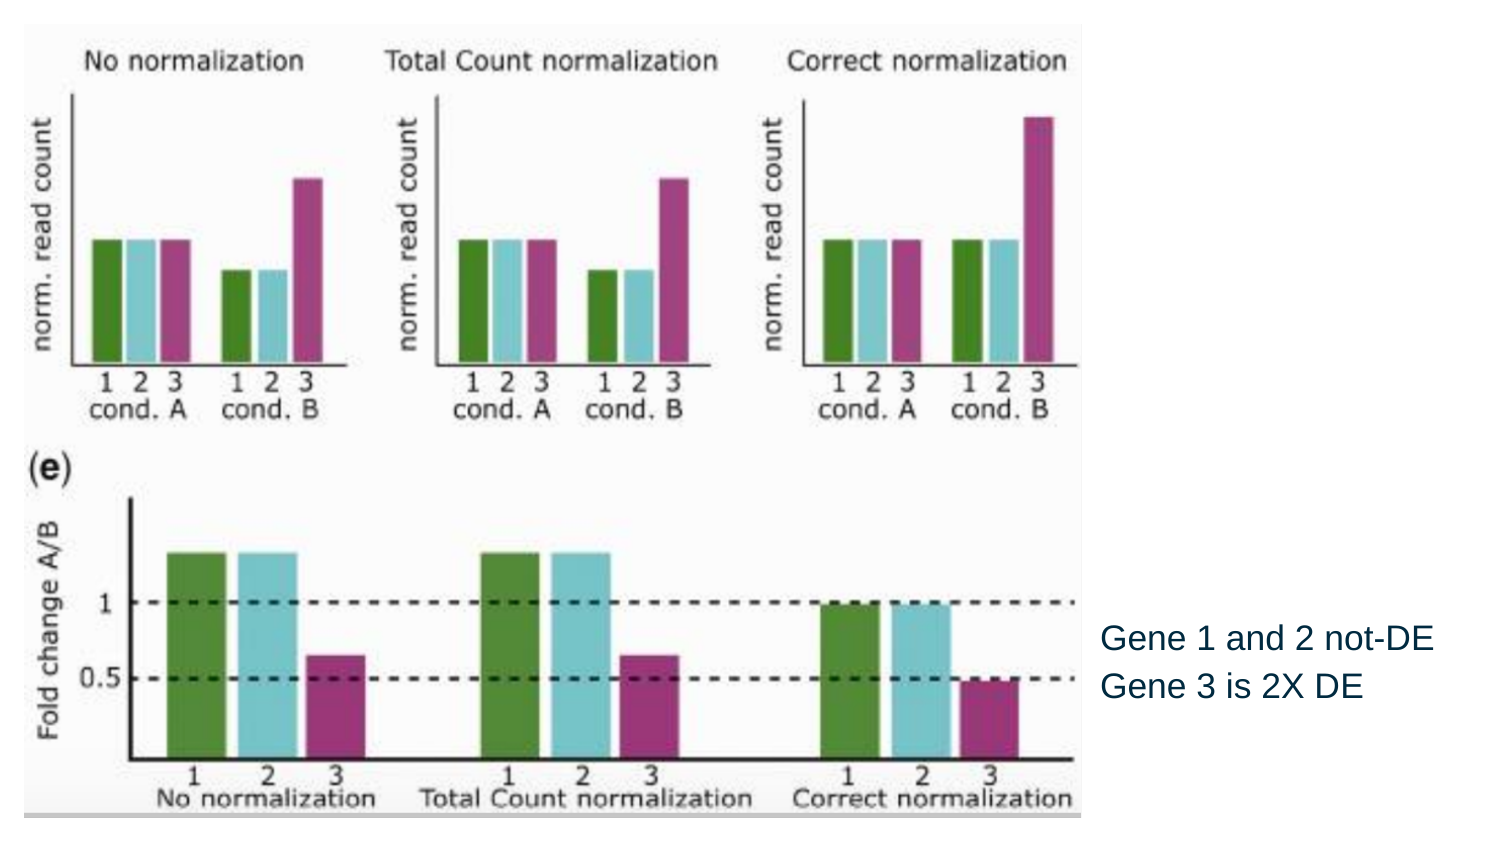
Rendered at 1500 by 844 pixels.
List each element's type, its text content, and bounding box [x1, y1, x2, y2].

text_box Gene 1 and 2 not-DE Gene 3 is 2X DE [1168, 593, 1500, 722]
picture [24, 24, 1165, 819]
